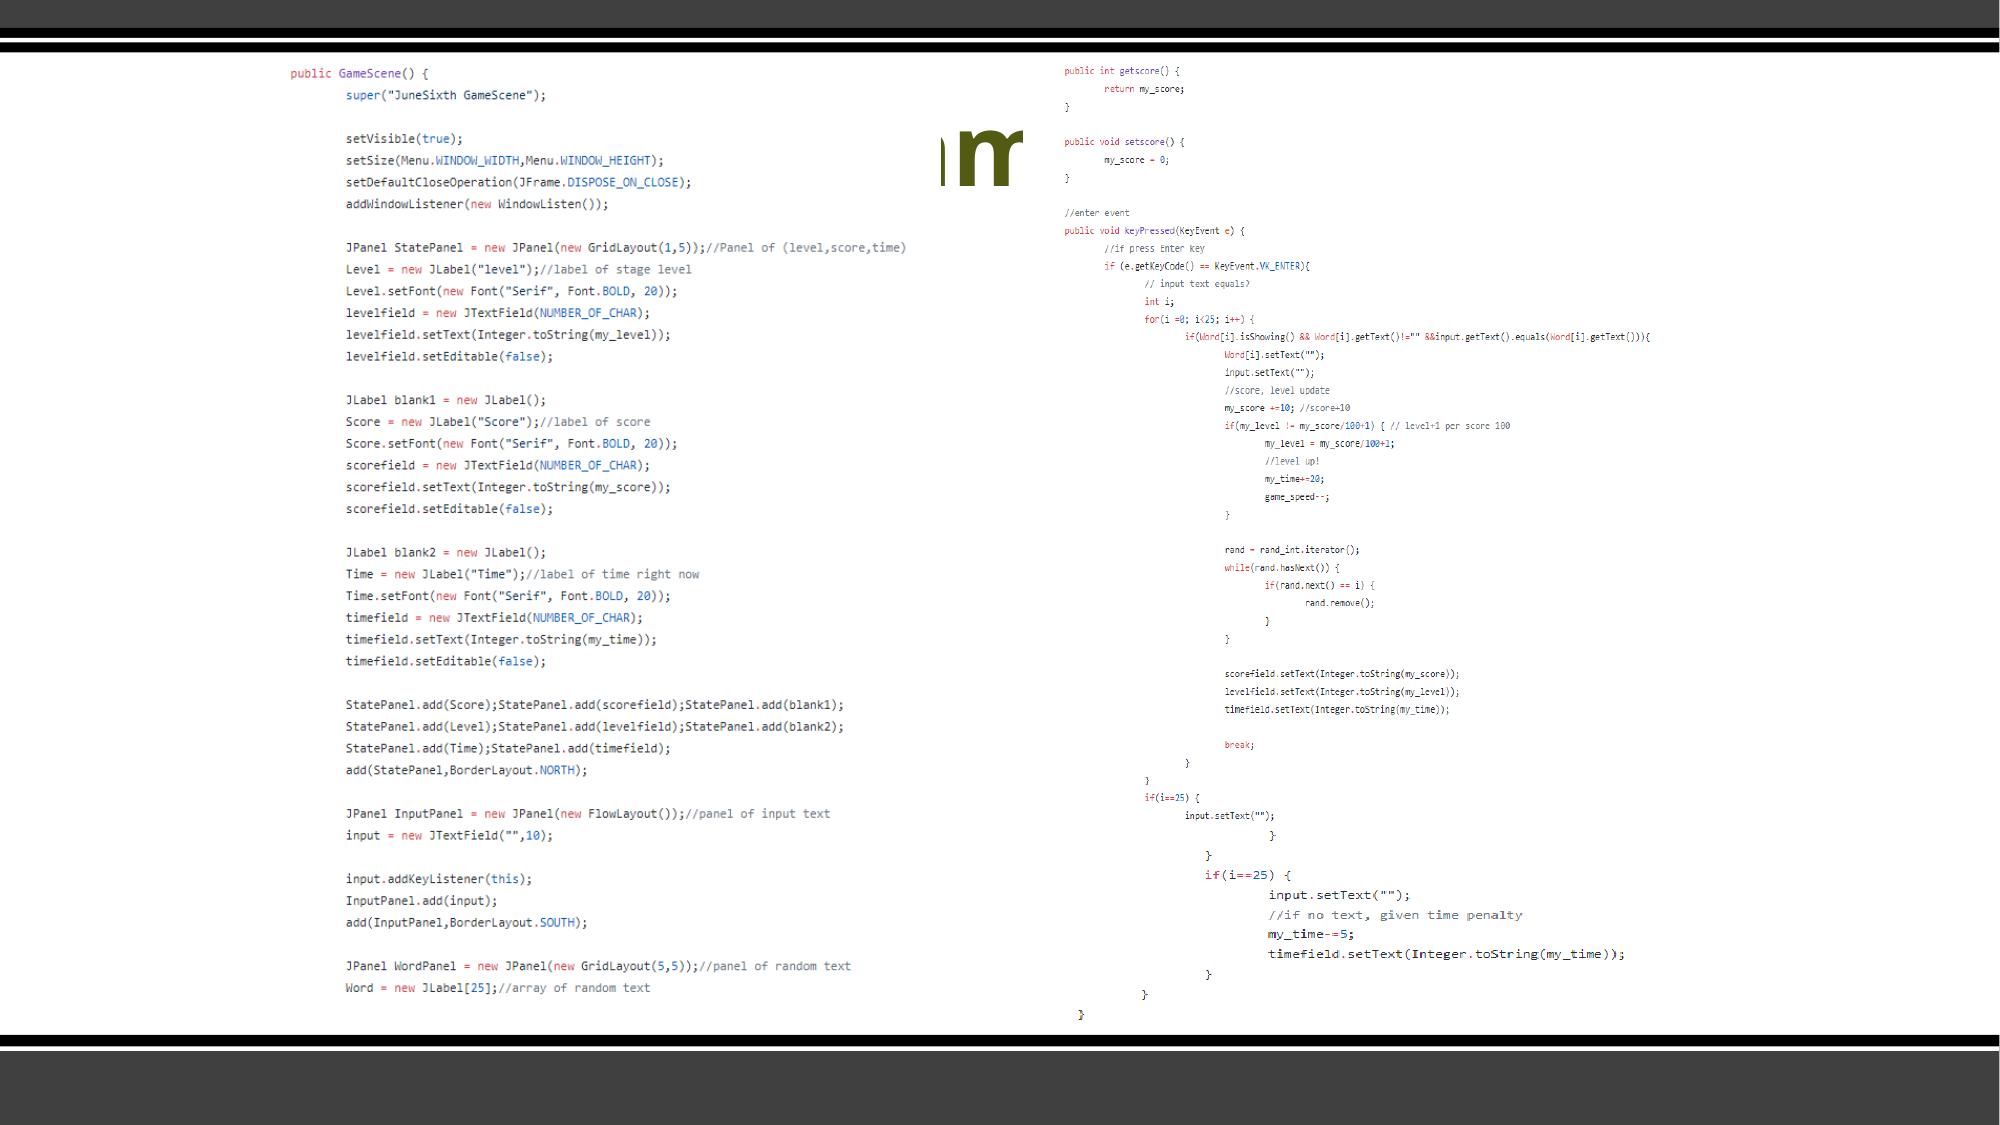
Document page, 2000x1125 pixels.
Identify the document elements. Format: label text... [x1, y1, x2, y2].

title Code(gameScene) [953, 66, 1020, 216]
picture [1022, 57, 1709, 1024]
picture [266, 57, 942, 1004]
